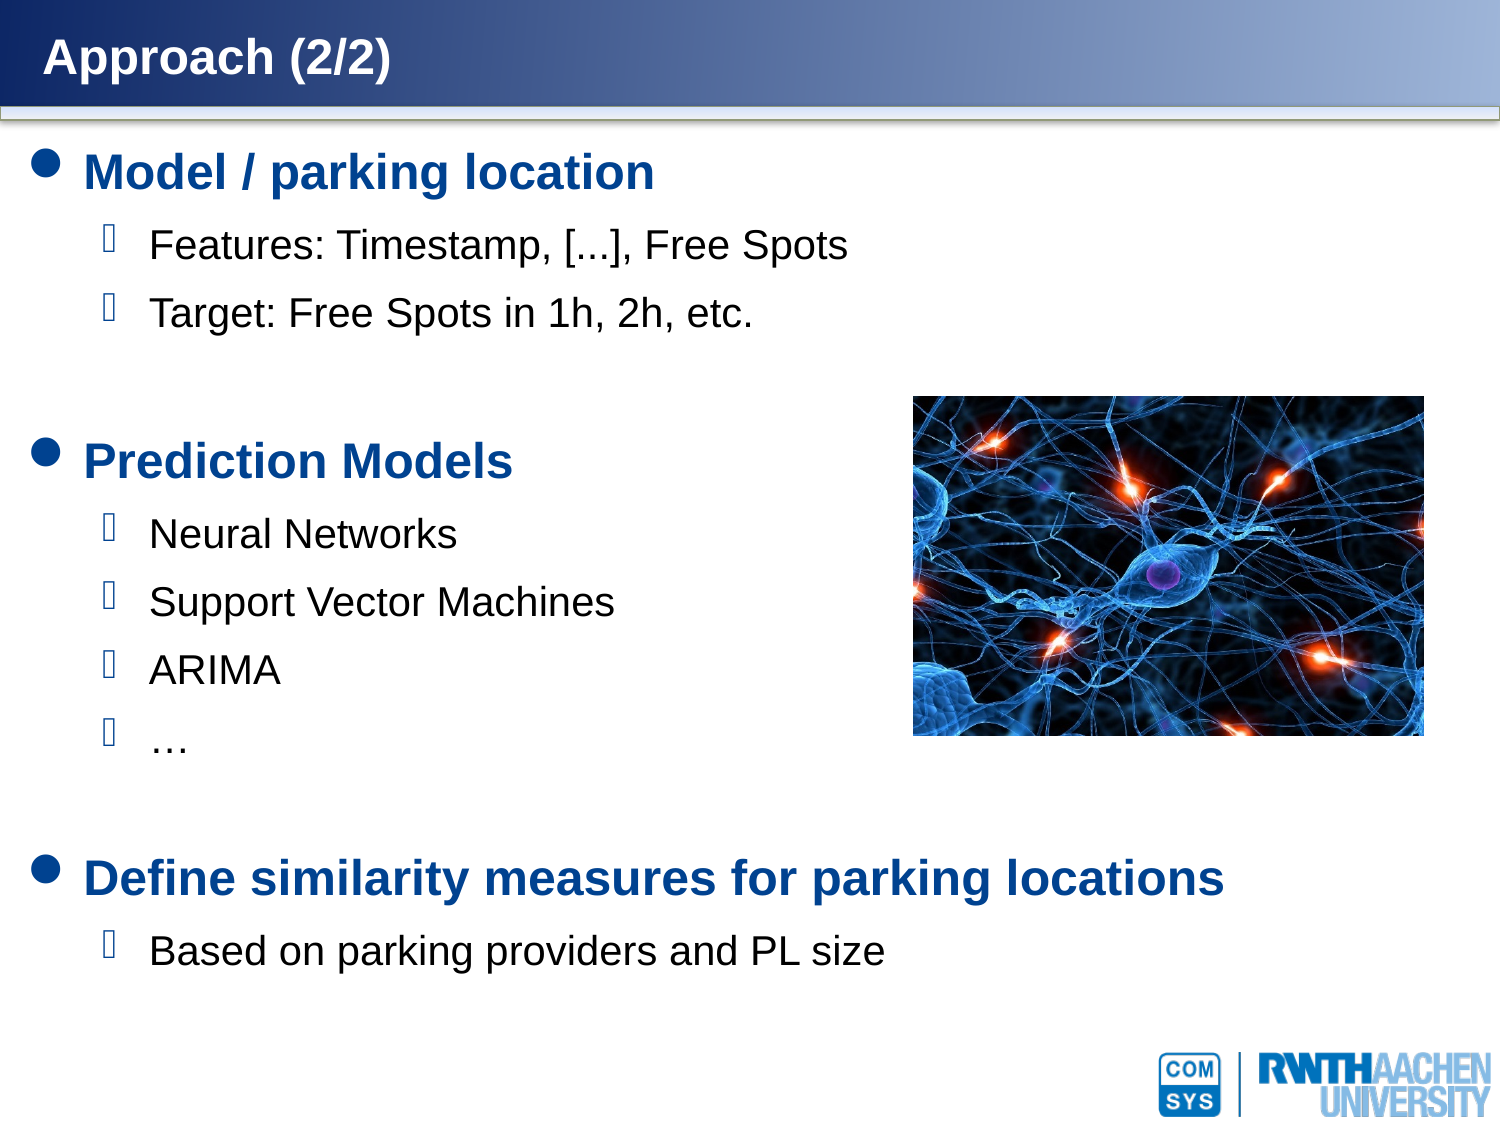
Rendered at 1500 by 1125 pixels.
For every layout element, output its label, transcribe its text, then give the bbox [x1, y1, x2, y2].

title Approach (2/2) [27, 16, 1464, 92]
list Model / parking location Features: Timestamp, [...], Free Spots Target: Free Spots in 1h, 2h, etc. Prediction Models Neural Networks Support Vector Machines ARIMA … Define similarity measures for parking locations Based on parking providers and PL size [11, 125, 1471, 1098]
picture [913, 396, 1424, 737]
